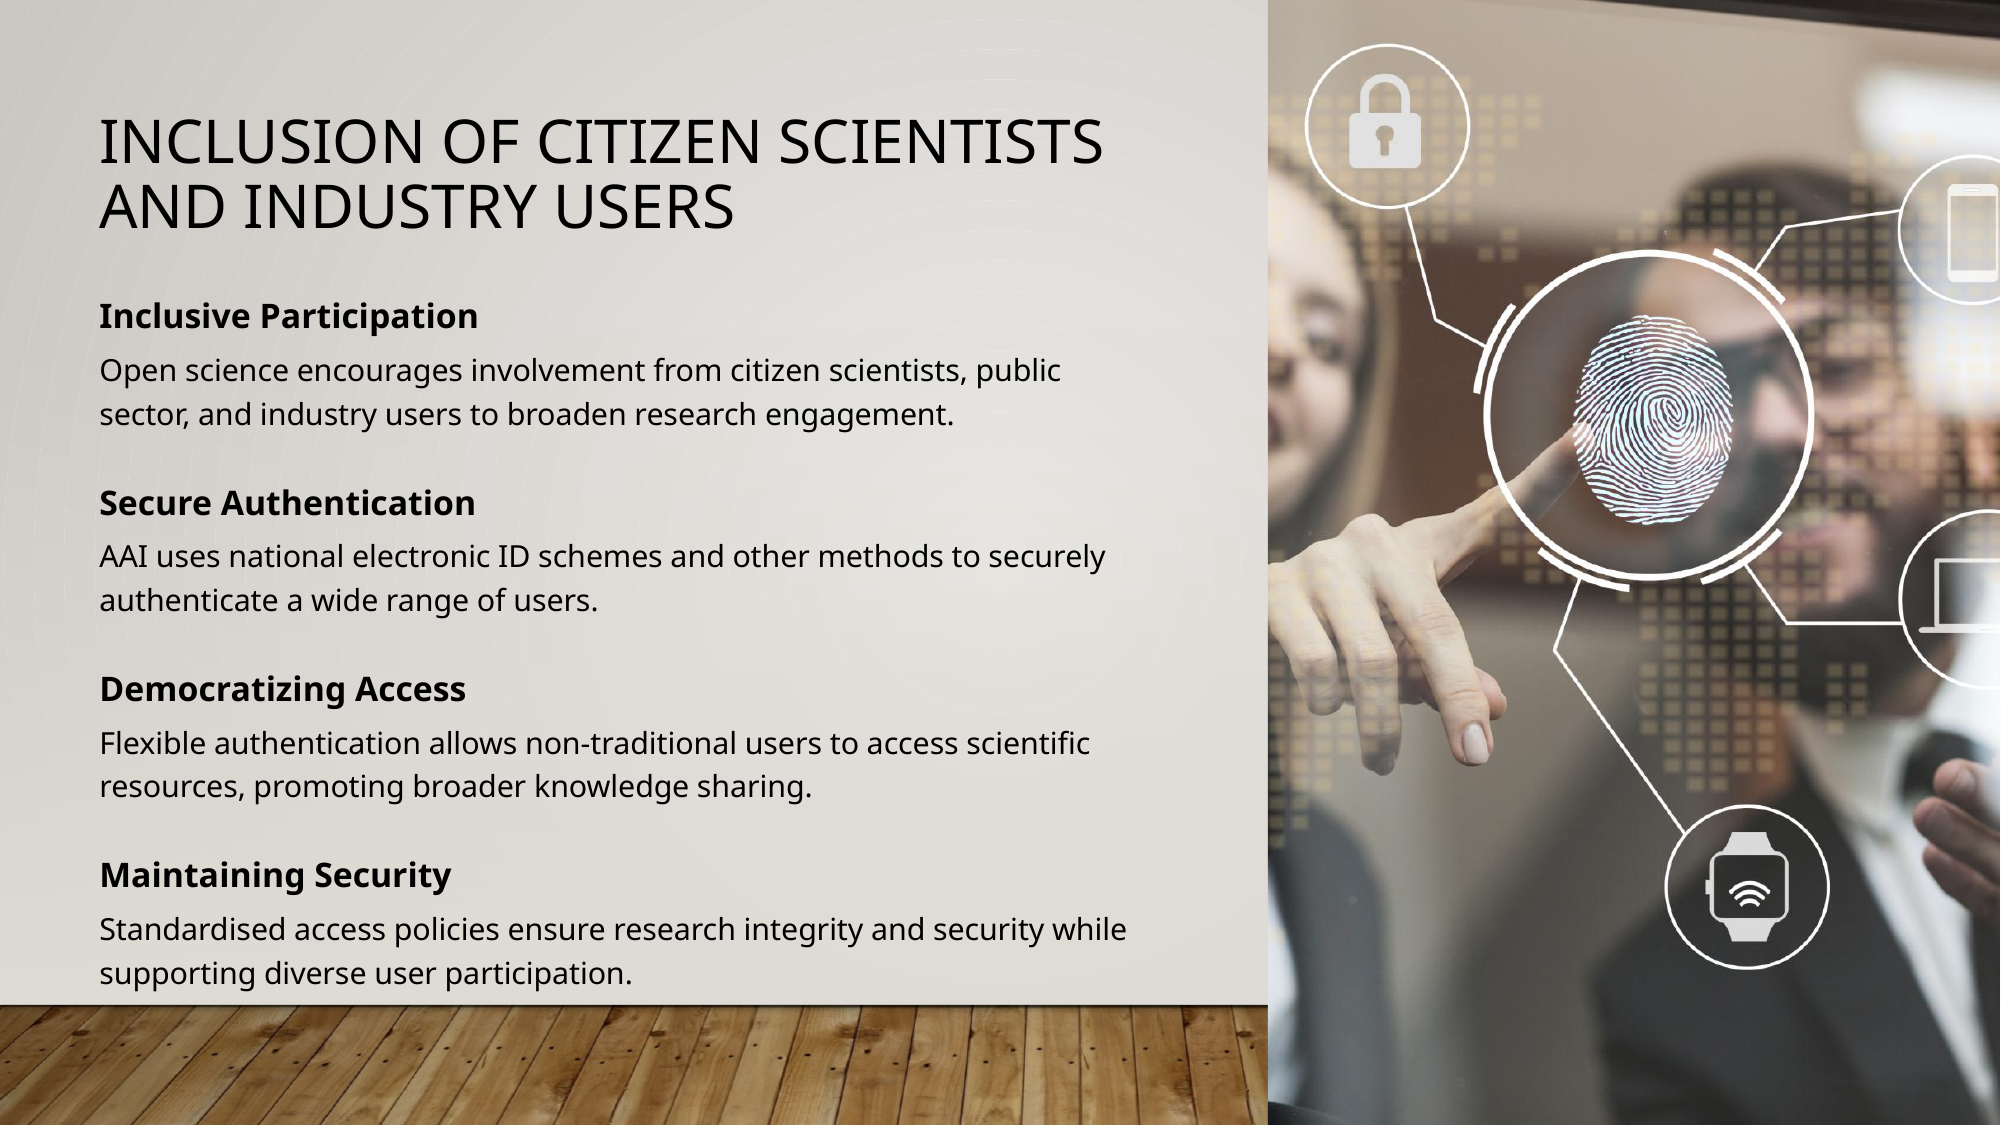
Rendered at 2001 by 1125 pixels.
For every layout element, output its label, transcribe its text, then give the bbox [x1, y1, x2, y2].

picture [0, 0, 2000, 1125]
list Inclusive Participation Open science encourages involvement from citizen scientists, public sector, and industry users to broaden research engagement. Secure Authentication AAI uses national electronic ID schemes and other methods to securely authenticate a wide range of users. Democratizing Access Flexible authentication allows non-traditional users to access scientific resources, promoting broader knowledge sharing. Maintaining Security Standardised access policies ensure research integrity and security while supporting diverse user participation. [84, 279, 1173, 1001]
title Inclusion of Citizen Scientists and Industry Users [84, 58, 1173, 250]
